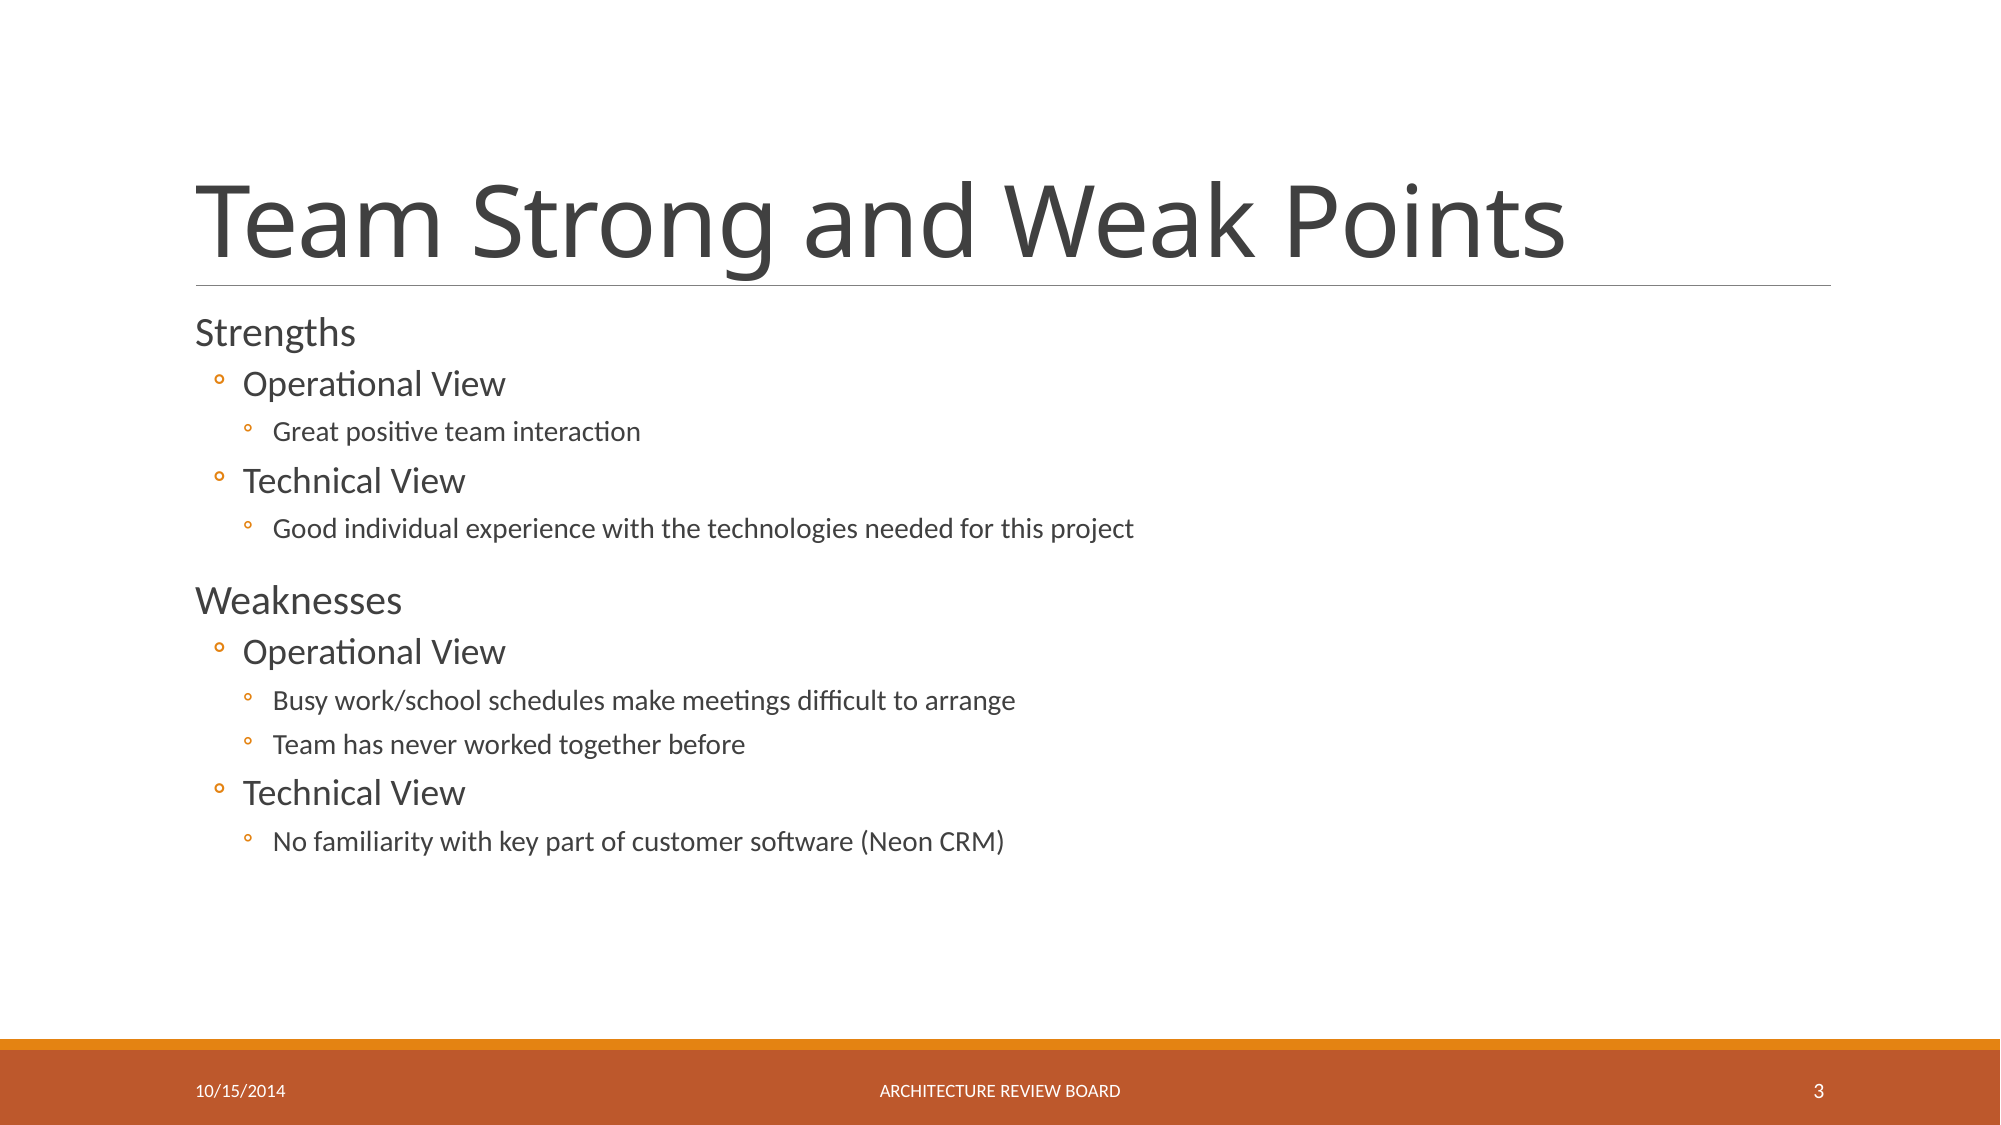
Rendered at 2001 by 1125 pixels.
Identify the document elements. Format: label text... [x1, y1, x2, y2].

footer Architecture review board [604, 1059, 1396, 1120]
list Strengths Operational View Great positive team interaction Technical View Good individual experience with the technologies needed for this project Weaknesses Operational View Busy work/school schedules make meetings difficult to arrange Team has never worked together before Technical View No familiarity with key part of customer software (Neon CRM) [180, 302, 1830, 963]
slide_number 3 [1624, 1059, 1840, 1120]
title Team Strong and Weak Points [180, 47, 1830, 285]
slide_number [180, 1059, 586, 1120]
